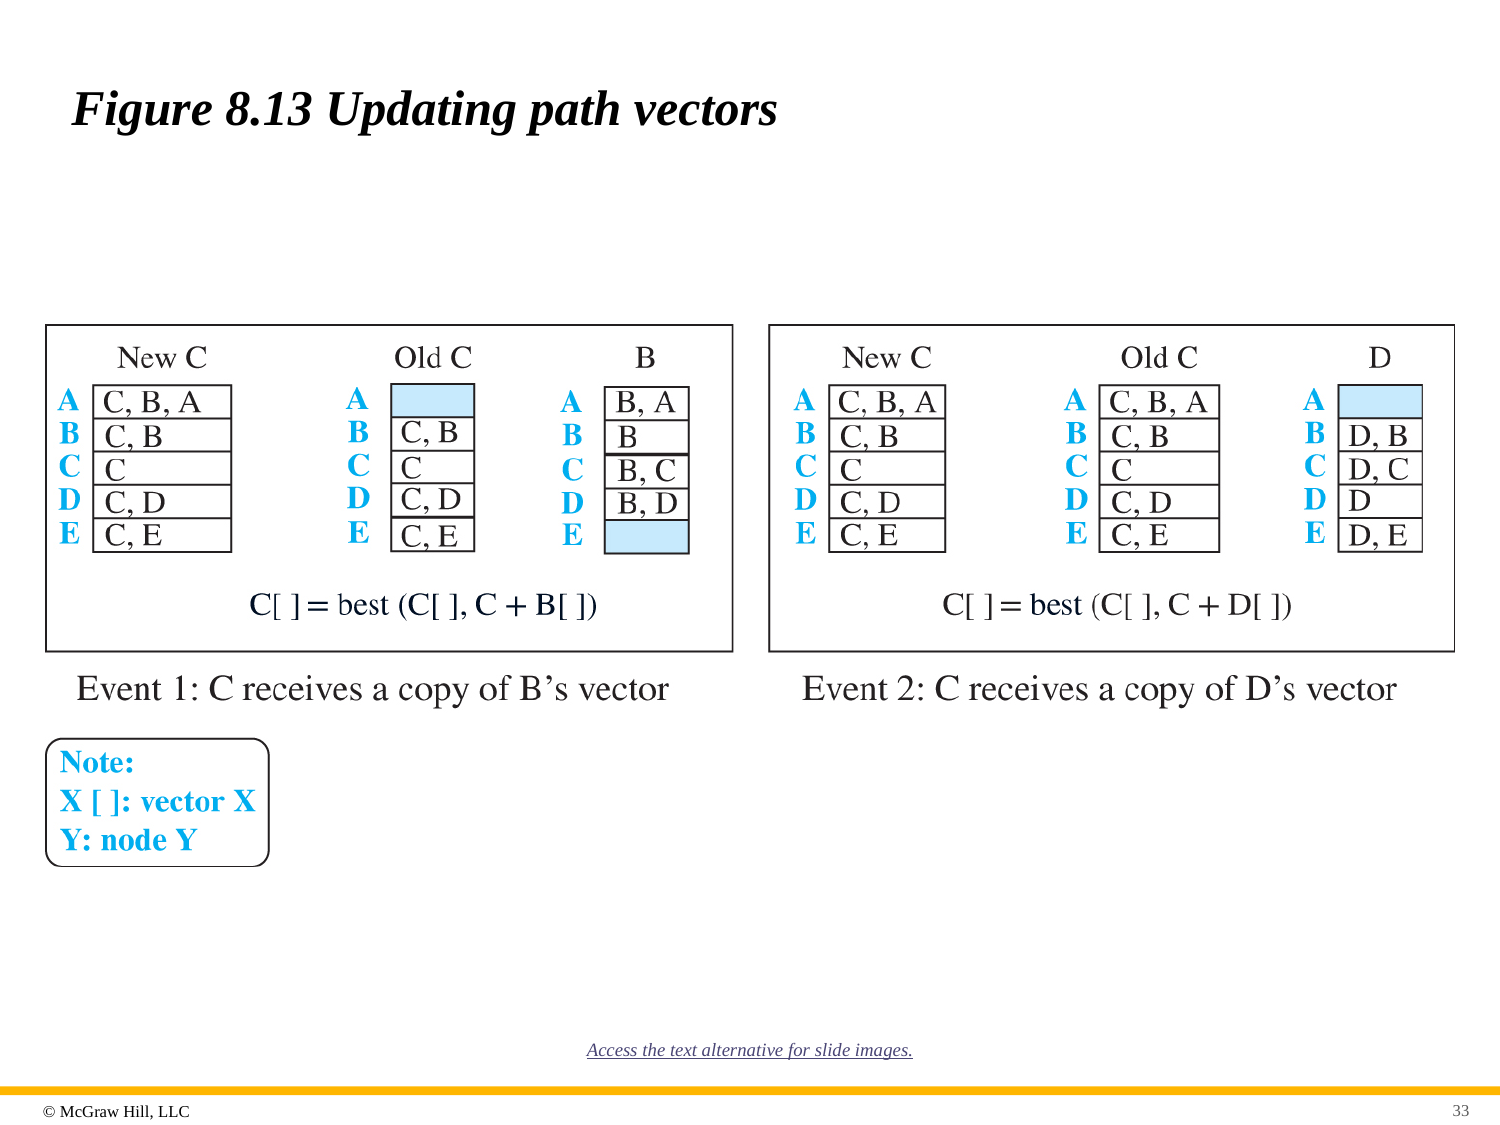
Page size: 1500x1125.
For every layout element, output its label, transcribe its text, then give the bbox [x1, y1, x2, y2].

title Figure 8.13 Updating path vectors [56, 50, 1444, 162]
slide_number 33 [1418, 1096, 1477, 1123]
list Access the text alternative for slide images. [525, 1033, 975, 1066]
picture [44, 324, 1455, 867]
